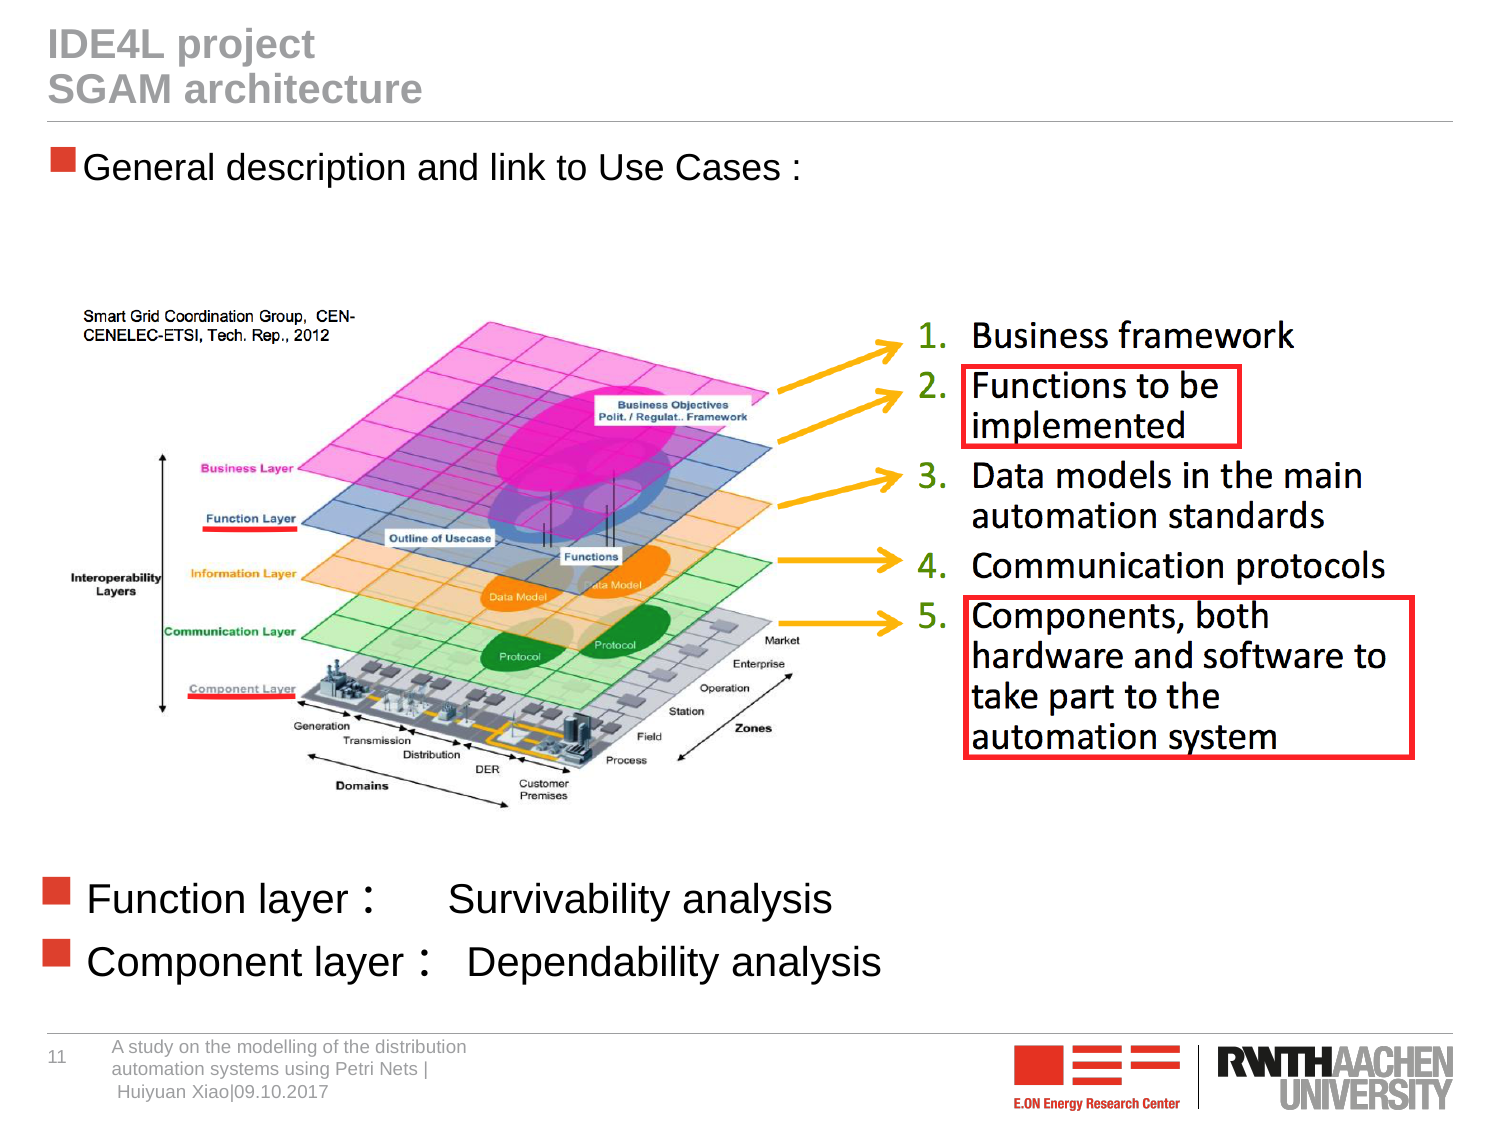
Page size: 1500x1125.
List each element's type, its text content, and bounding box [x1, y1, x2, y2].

list General description and link to Use Cases : [47, 142, 1315, 574]
list Function layer： Survivability analysis Component layer：Dependability analysis [38, 871, 1423, 1010]
picture [1013, 1045, 1180, 1112]
picture [1218, 1046, 1453, 1111]
title IDE4L project SGAM architecture [47, 23, 1453, 113]
picture [60, 224, 1434, 830]
